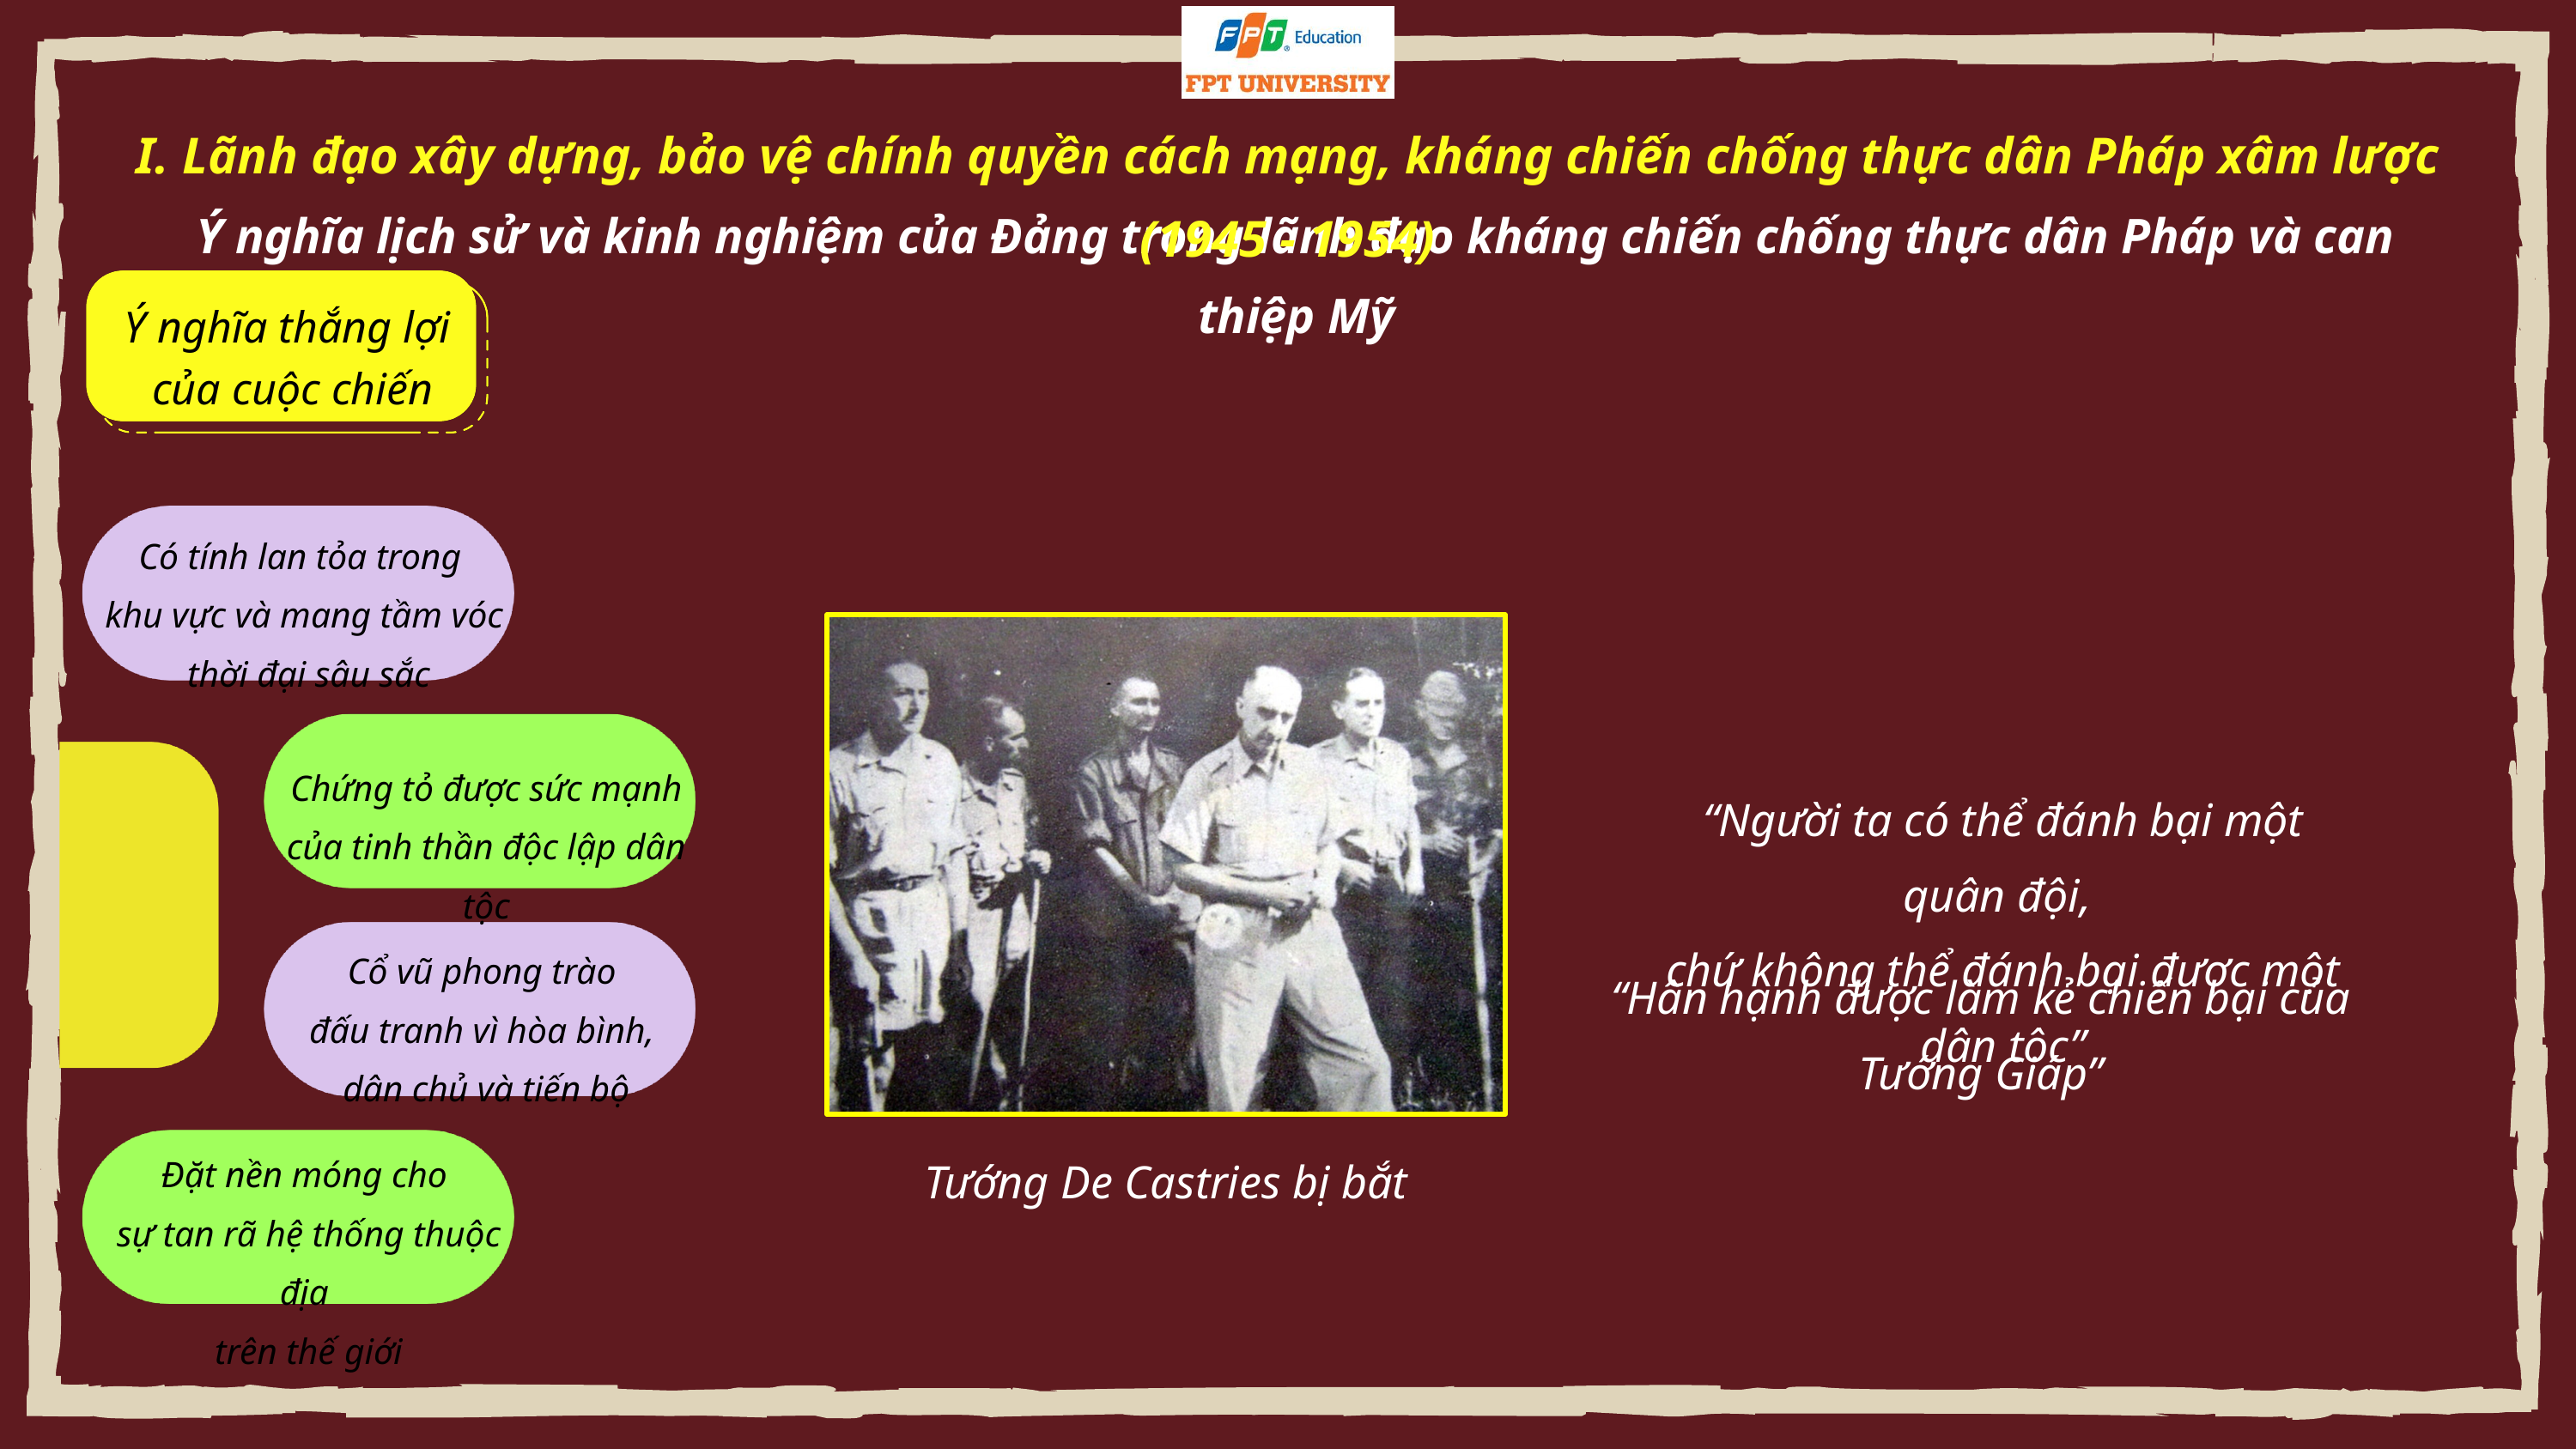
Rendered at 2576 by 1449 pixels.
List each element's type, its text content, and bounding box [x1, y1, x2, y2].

text_box “Người ta có thể đánh bại một quân đội, chứ không thể đánh bại được một dân tộc” [1647, 770, 2359, 1071]
text_box Chứng tỏ được sức mạnh của tinh thần độc lập dân tộc [276, 749, 696, 926]
text_box [827, 615, 1505, 1115]
text_box Ý nghĩa lịch sử và kinh nghiệm của Đảng trong lãnh đạo kháng chiến chống thực dân Pháp và can thiệp Mỹ [167, 268, 2426, 344]
text_box [26, 28, 2550, 1420]
text_box [59, 506, 696, 1304]
text_box I. Lãnh đạo xây dựng, bảo vệ chính quyền cách mạng, kháng chiến chống thực dân Pháp xâm lược (1945 - 1954) [89, 100, 2487, 268]
text_box [1182, 6, 1394, 99]
text_box “Hân hạnh được làm kẻ chiến bại của Tướng Giáp” [1552, 948, 2409, 1099]
text_box Có tính lan tỏa trong khu vực và mang tầm vóc thời đại sâu sắc [94, 517, 513, 694]
text_box Tướng De Castries bị bắt [779, 1132, 1553, 1208]
text_box Cổ vũ phong trào đấu tranh vì hòa bình, dân chủ và tiến bộ [276, 932, 696, 1109]
text_box Đặt nền móng cho sự tan rã hệ thống thuộc địa trên thế giới [94, 1136, 513, 1372]
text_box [59, 270, 515, 433]
